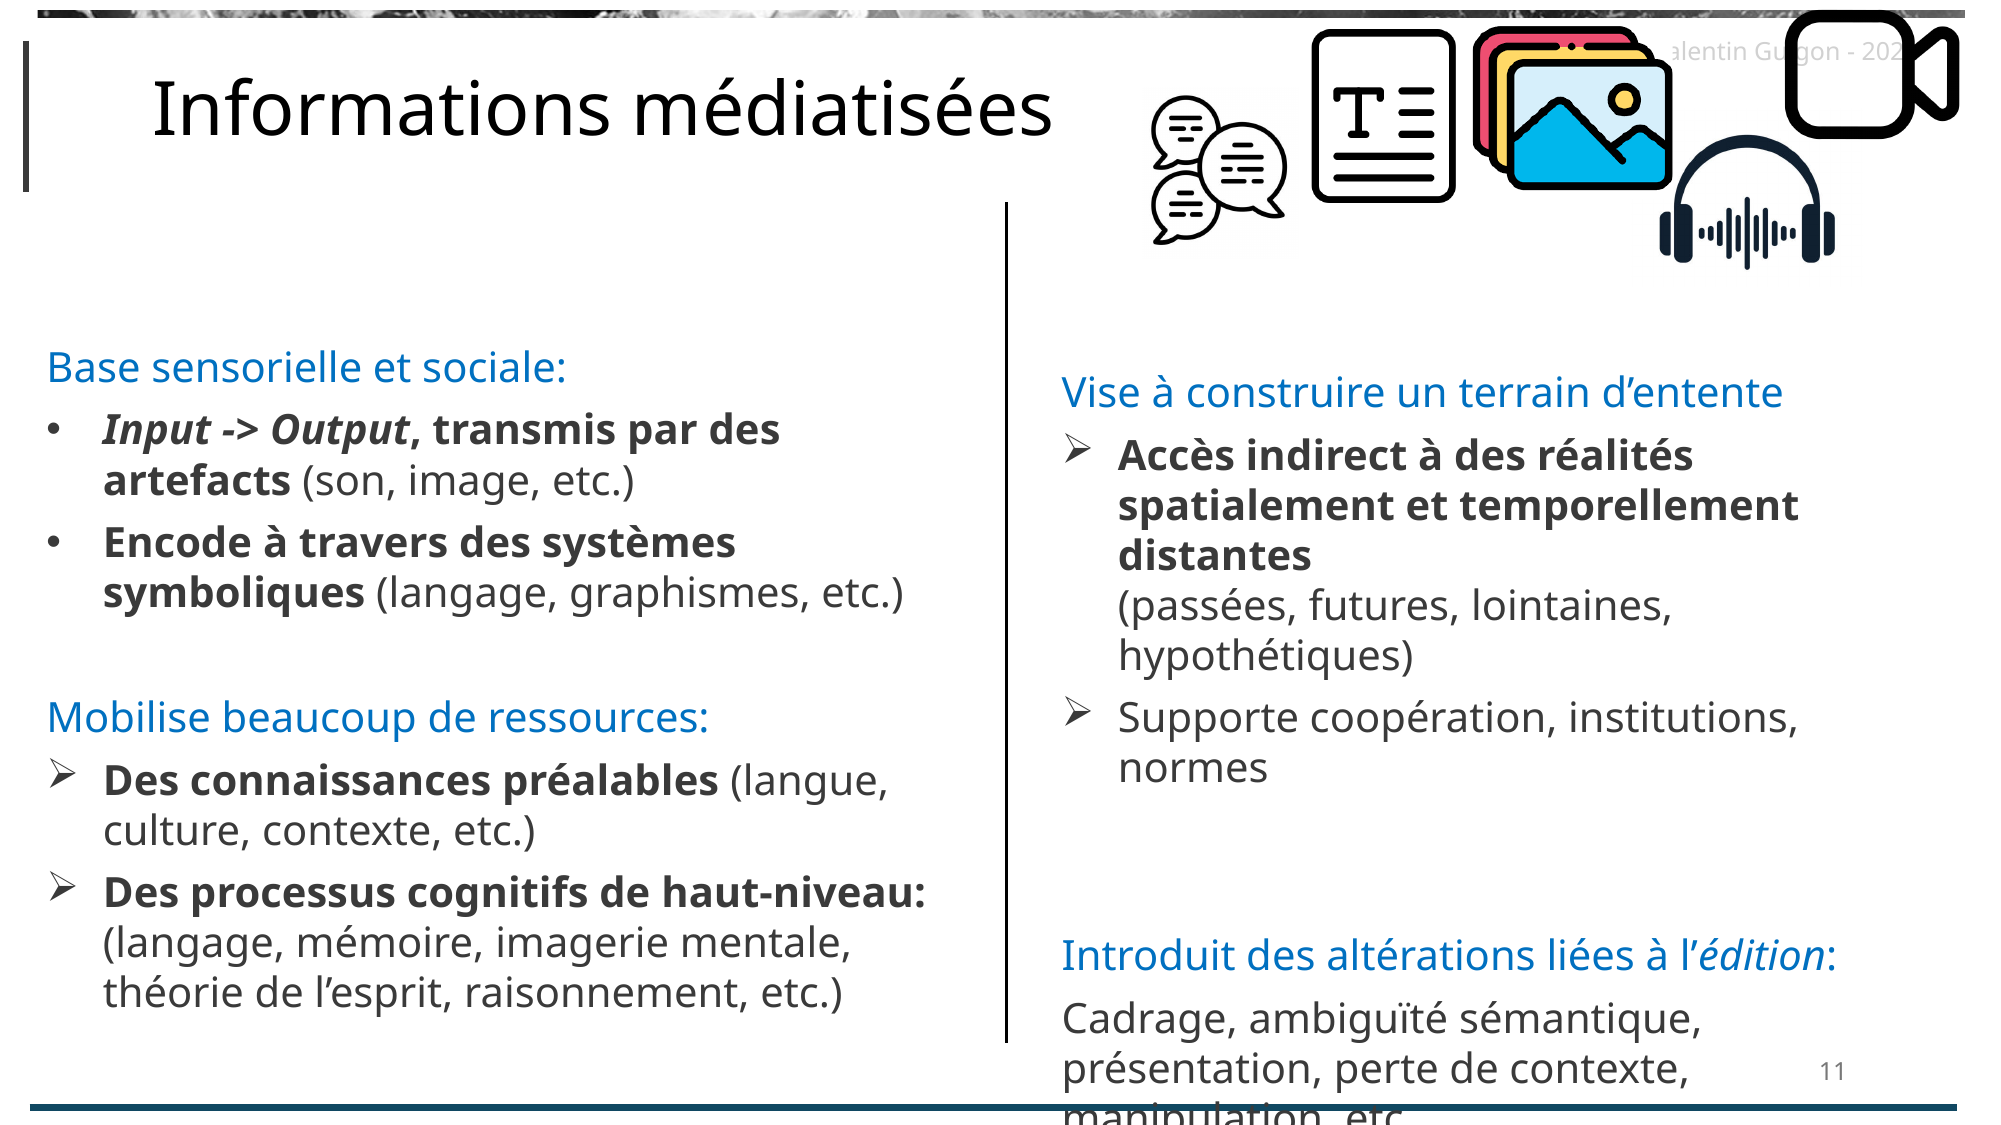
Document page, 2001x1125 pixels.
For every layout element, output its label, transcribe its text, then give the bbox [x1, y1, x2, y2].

picture [37, 10, 137, 18]
text_box Base sensorielle et sociale: Input -> Output, transmis par des artefacts (son, image, etc.) Encode à travers des systèmes symboliques (langage, graphismes, etc.) Mobilise beaucoup de ressources: Des connaissances préalables (langue, culture, contexte, etc.) Des processus cognitifs de haut-niveau: (langage, mémoire, imagerie mentale, théorie de l’esprit, raisonnement, etc.) [31, 333, 966, 1024]
title Informations médiatisées [137, 2, 1141, 220]
text_box Vise à construire un terrain d’entente Accès indirect à des réalités spatialement et temporellement distantes (passées, futures, lointaines, hypothétiques) Supporte coopération, institutions, normes Introduit des altérations liées à l’édition: Cadrage, ambiguïté sémantique, présentation, perte de contexte, manipulation, etc. [1046, 358, 1969, 1125]
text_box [1141, 1, 1969, 288]
